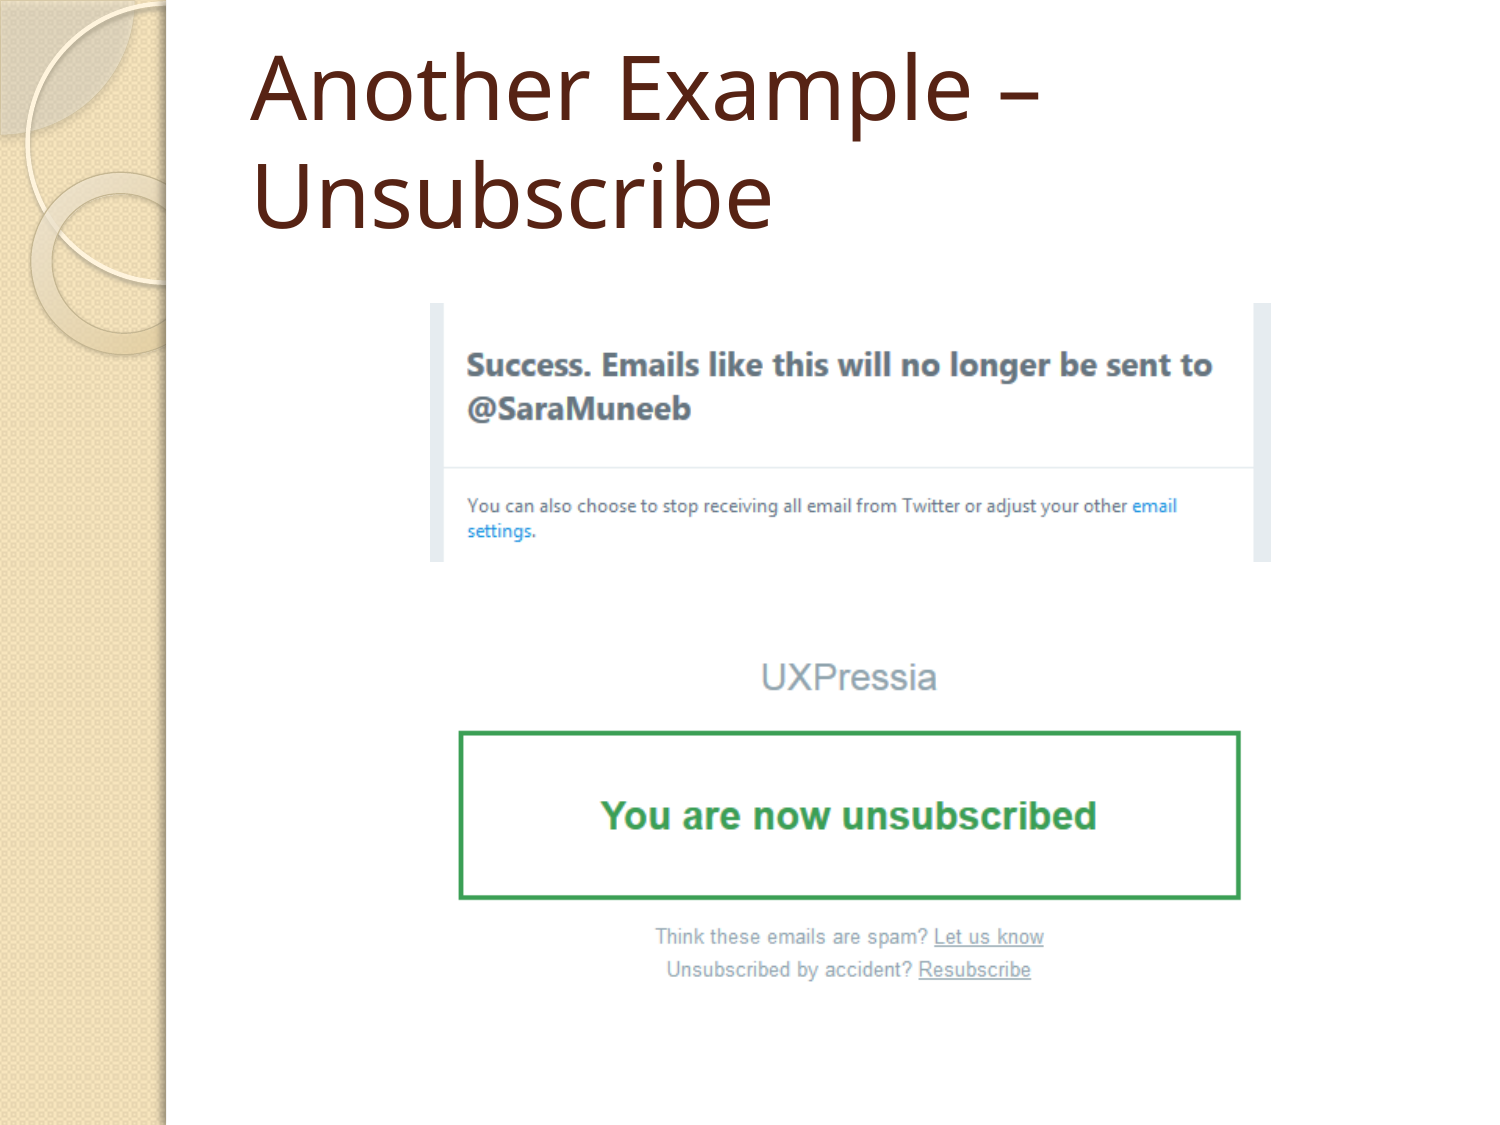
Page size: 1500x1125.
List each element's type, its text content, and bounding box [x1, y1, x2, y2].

title Another Example – Unsubscribe [235, 45, 1466, 233]
picture [351, 302, 1350, 1038]
